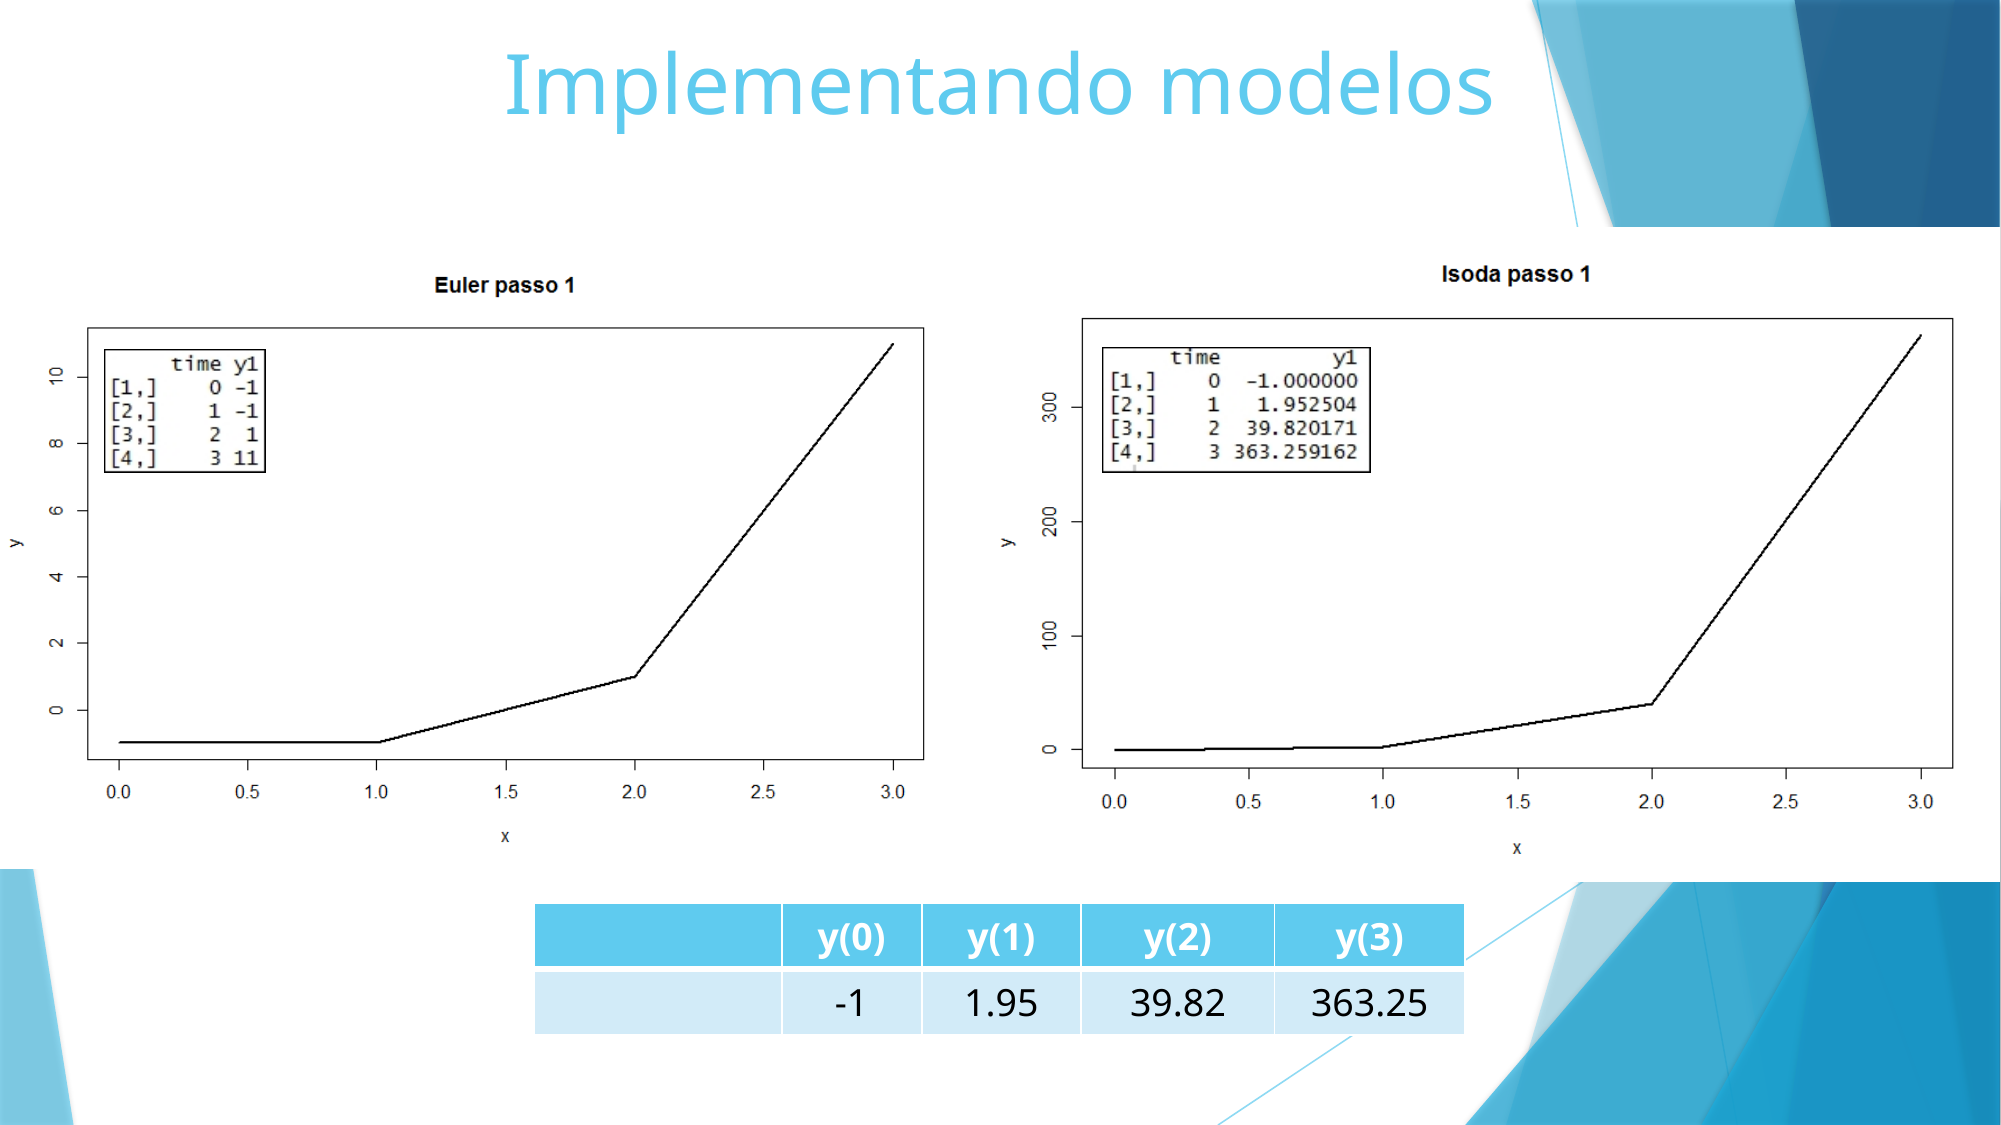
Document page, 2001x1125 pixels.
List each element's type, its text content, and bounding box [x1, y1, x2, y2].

picture [0, 240, 969, 869]
picture [990, 227, 2000, 882]
title Implementando modelos [0, 24, 2000, 241]
